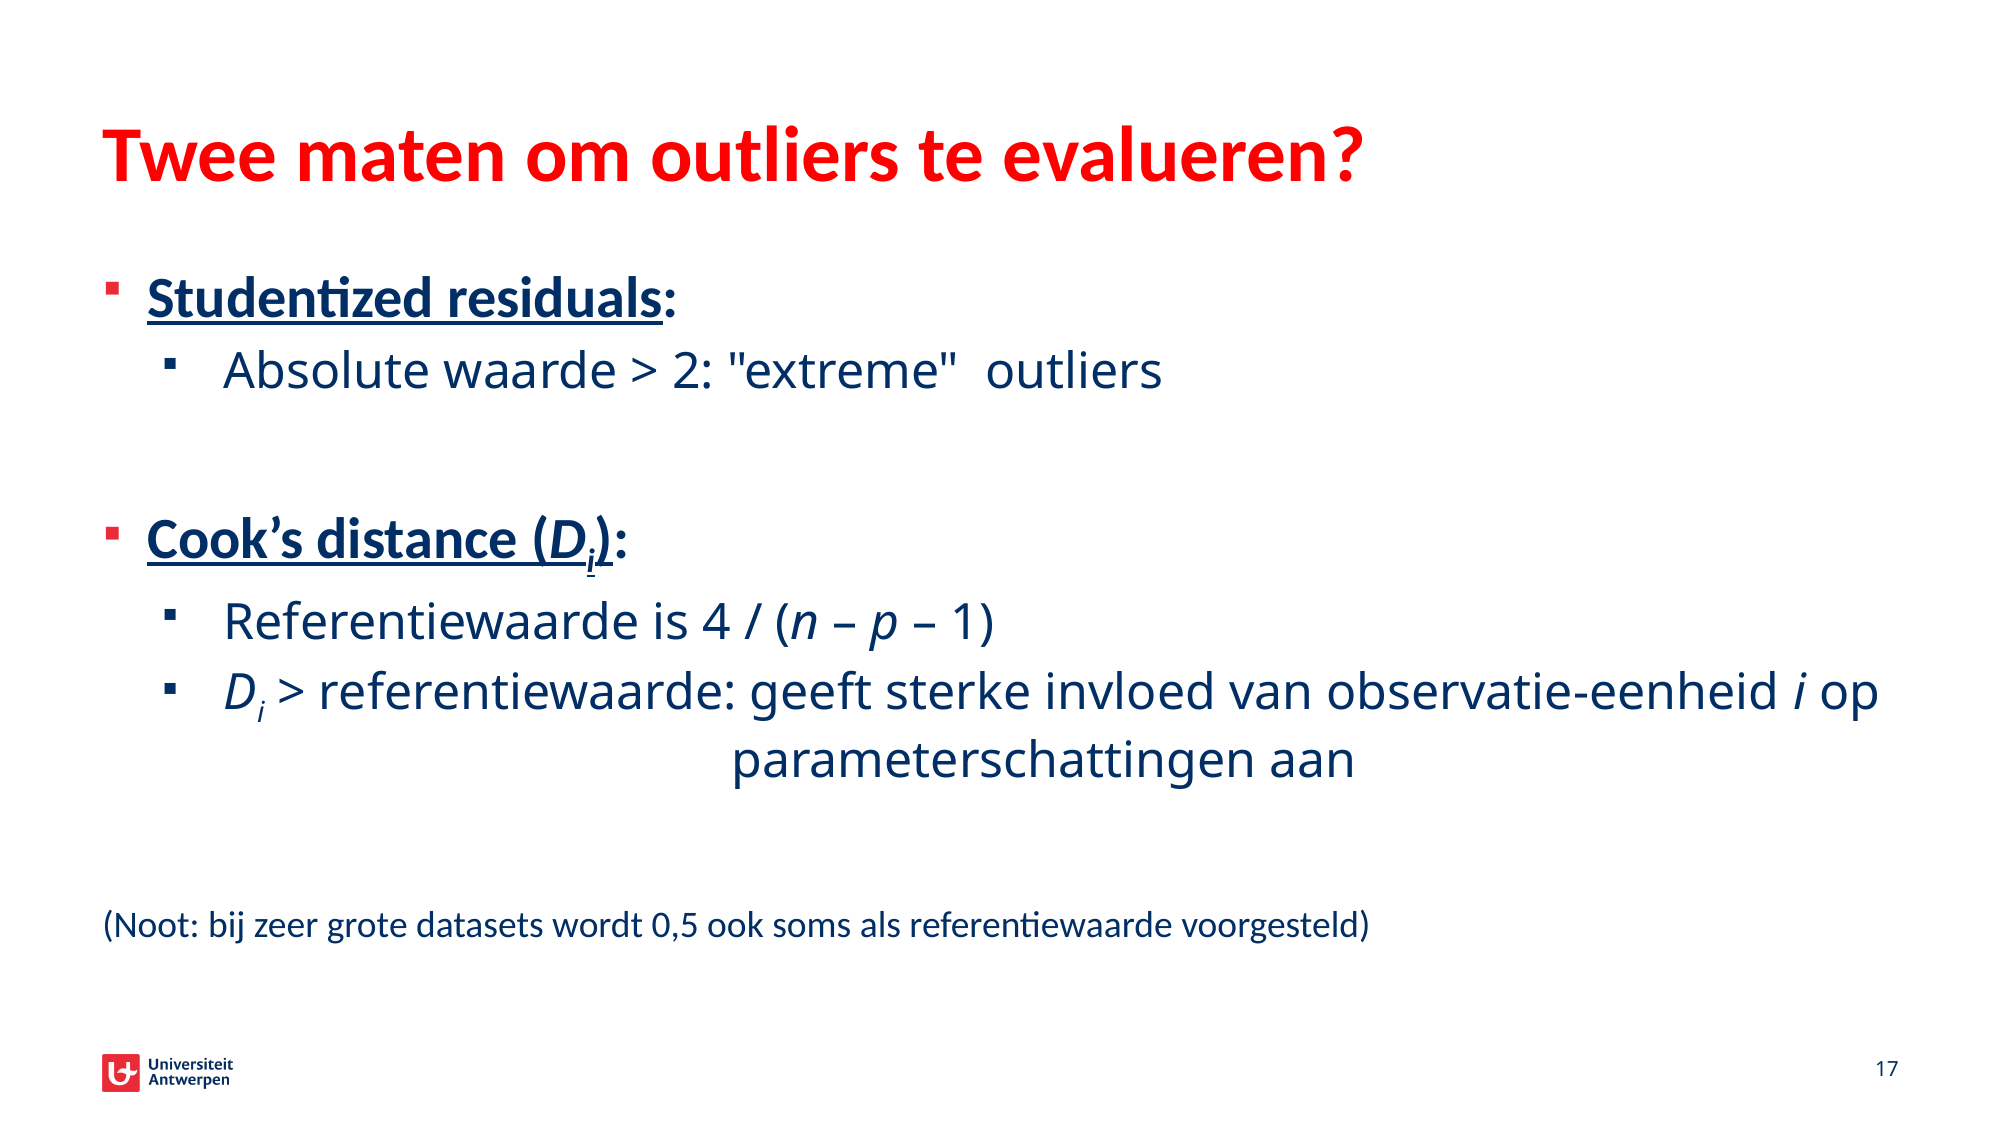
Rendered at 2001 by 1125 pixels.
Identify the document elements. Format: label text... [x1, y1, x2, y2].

title Twee maten om outliers te evalueren? [102, 101, 1898, 232]
list Studentized residuals: Absolute waarde > 2: "extreme" outliers Cook’s distance (Di): Referentiewaarde is 4 / (n – p – 1) Di > referentiewaarde: geeft sterke invloed van observatie-eenheid i op parameterschattingen aan (Noot: bij zeer grote datasets wordt 0,5 ook soms als referentiewaarde voorgesteld) [102, 258, 1898, 1024]
picture [102, 1054, 233, 1092]
slide_number 17 [1463, 1039, 1914, 1100]
